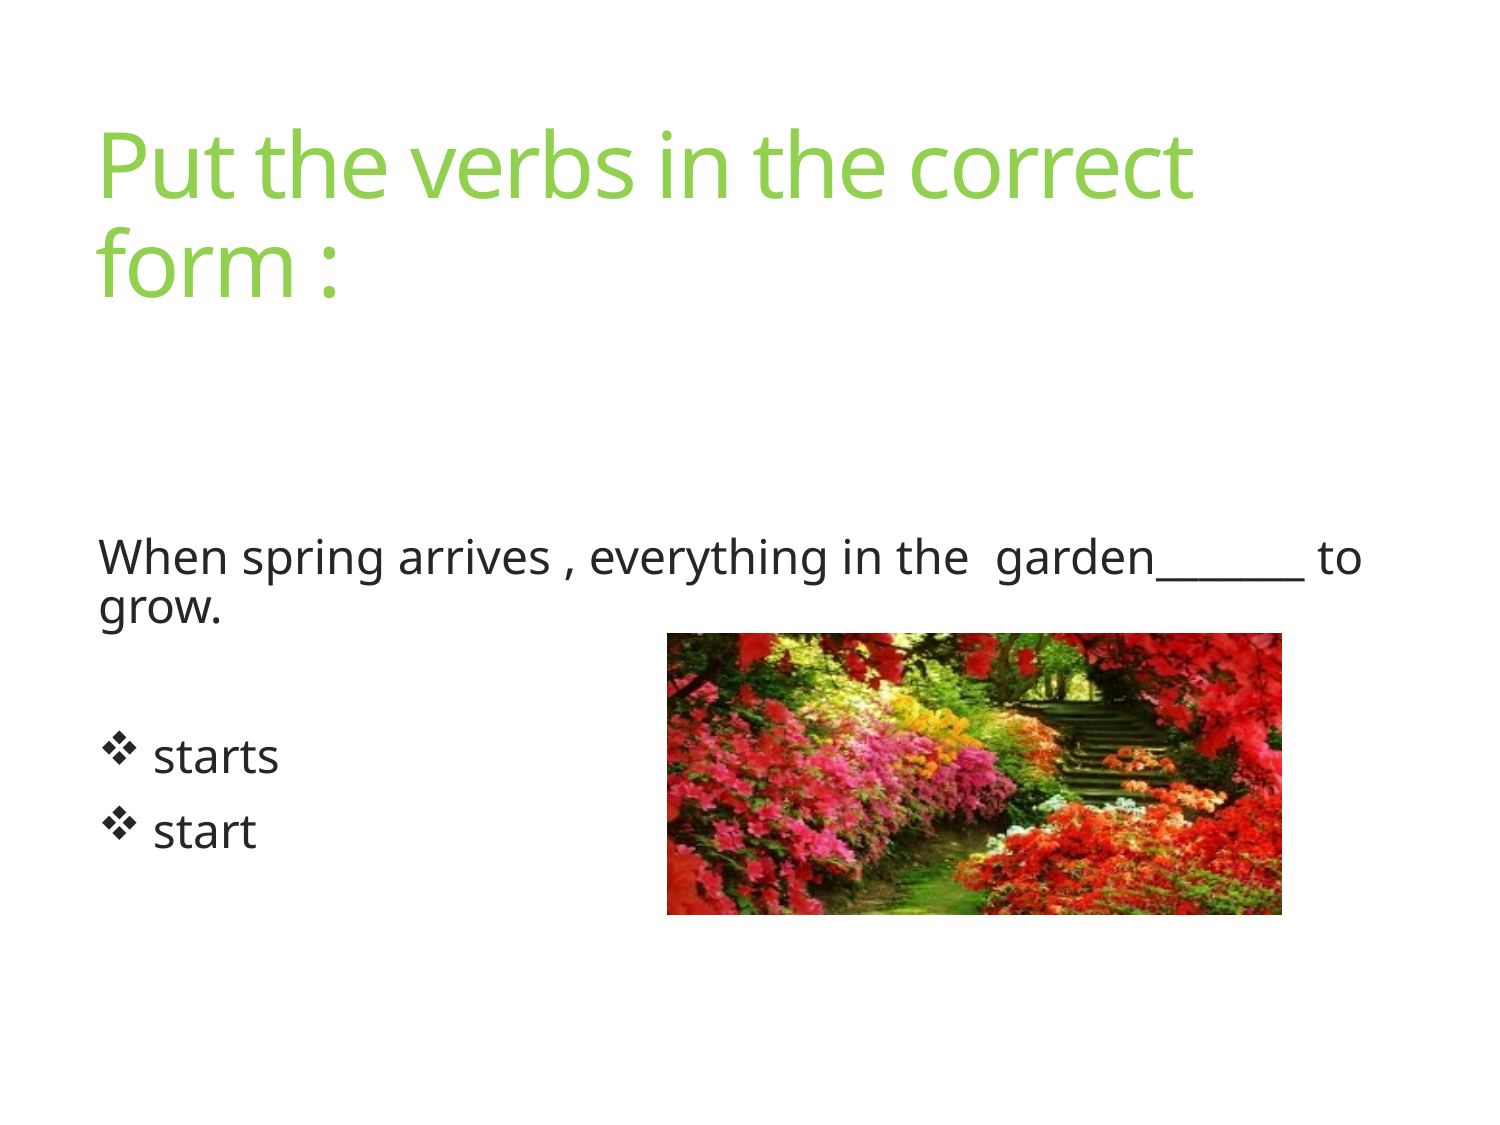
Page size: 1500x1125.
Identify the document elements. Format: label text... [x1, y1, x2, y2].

picture [667, 633, 1282, 915]
title Put the verbs in the correct form : [80, 81, 1407, 354]
list When spring arrives , everything in the garden_______ to grow. starts start [83, 444, 1407, 870]
